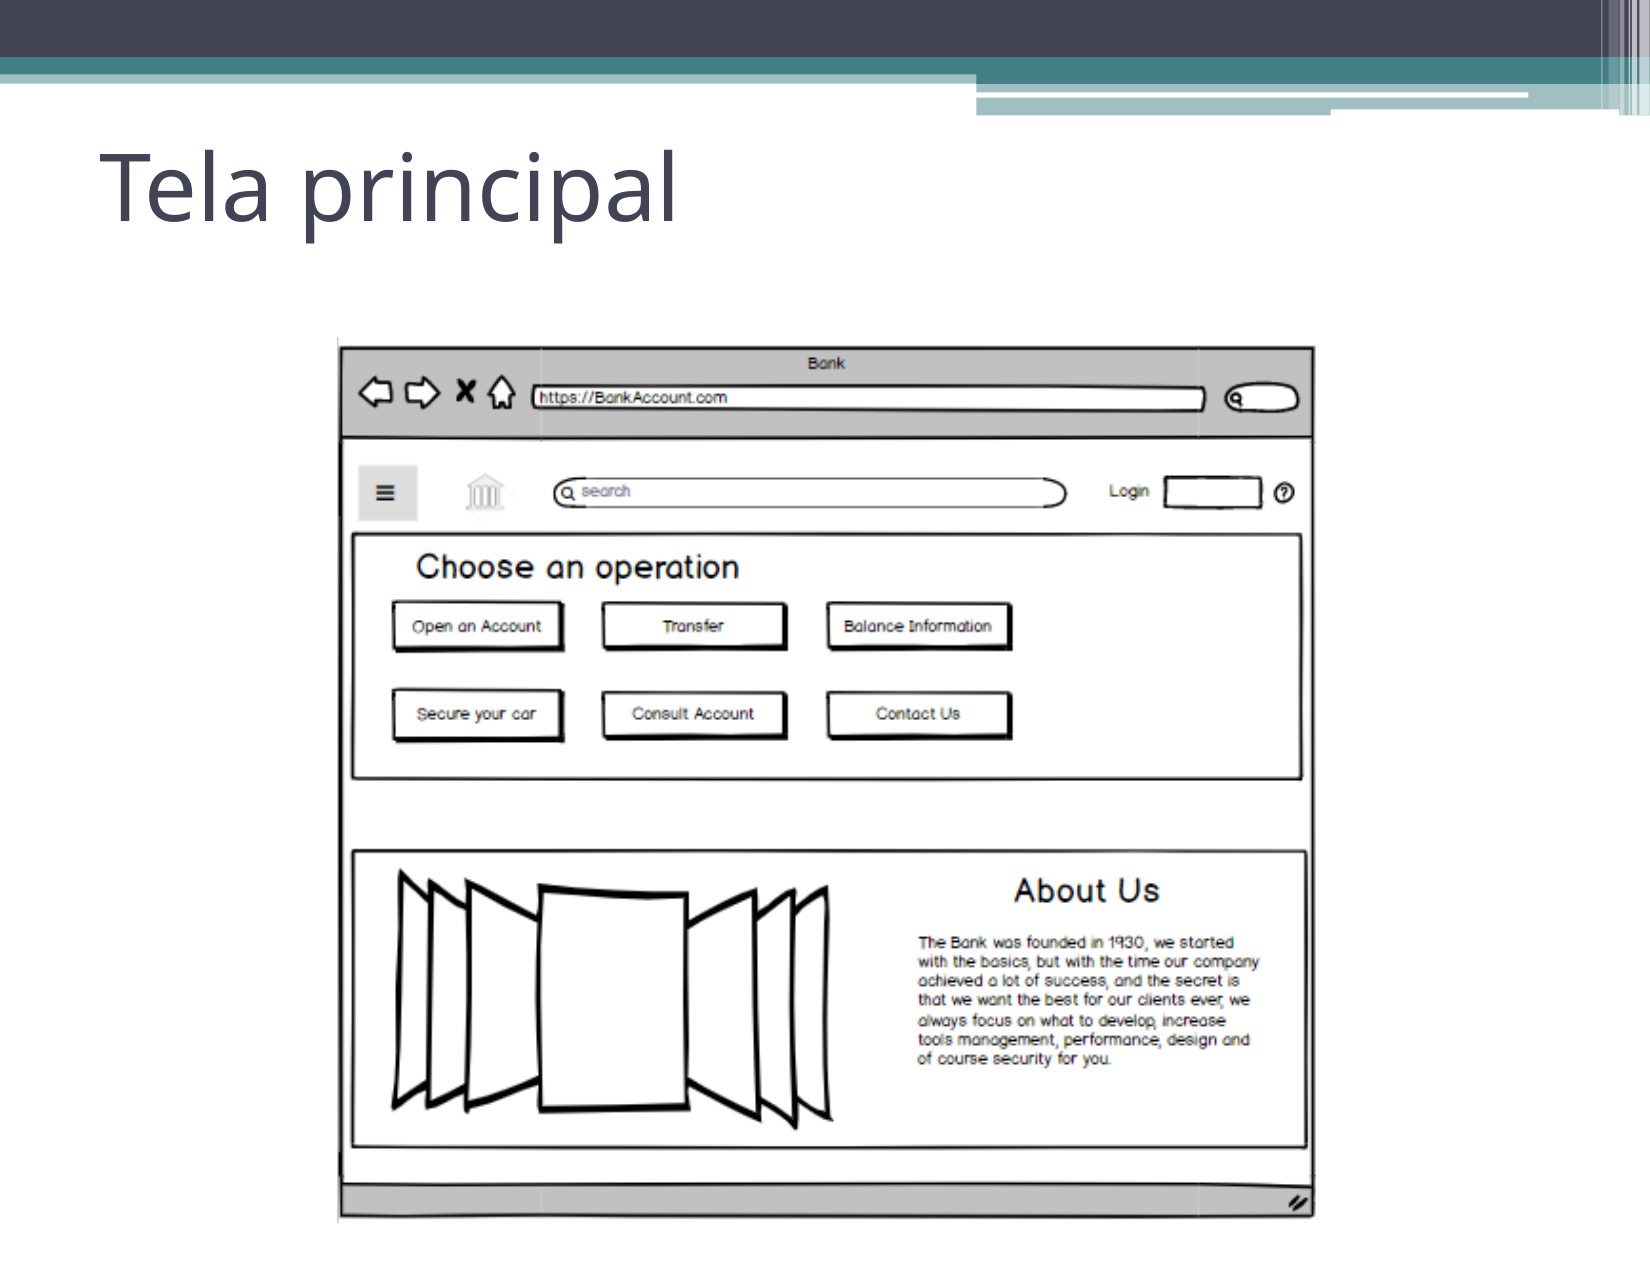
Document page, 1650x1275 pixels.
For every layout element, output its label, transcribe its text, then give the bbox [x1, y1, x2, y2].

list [337, 337, 1335, 1223]
title Tela principal [82, 84, 1568, 284]
